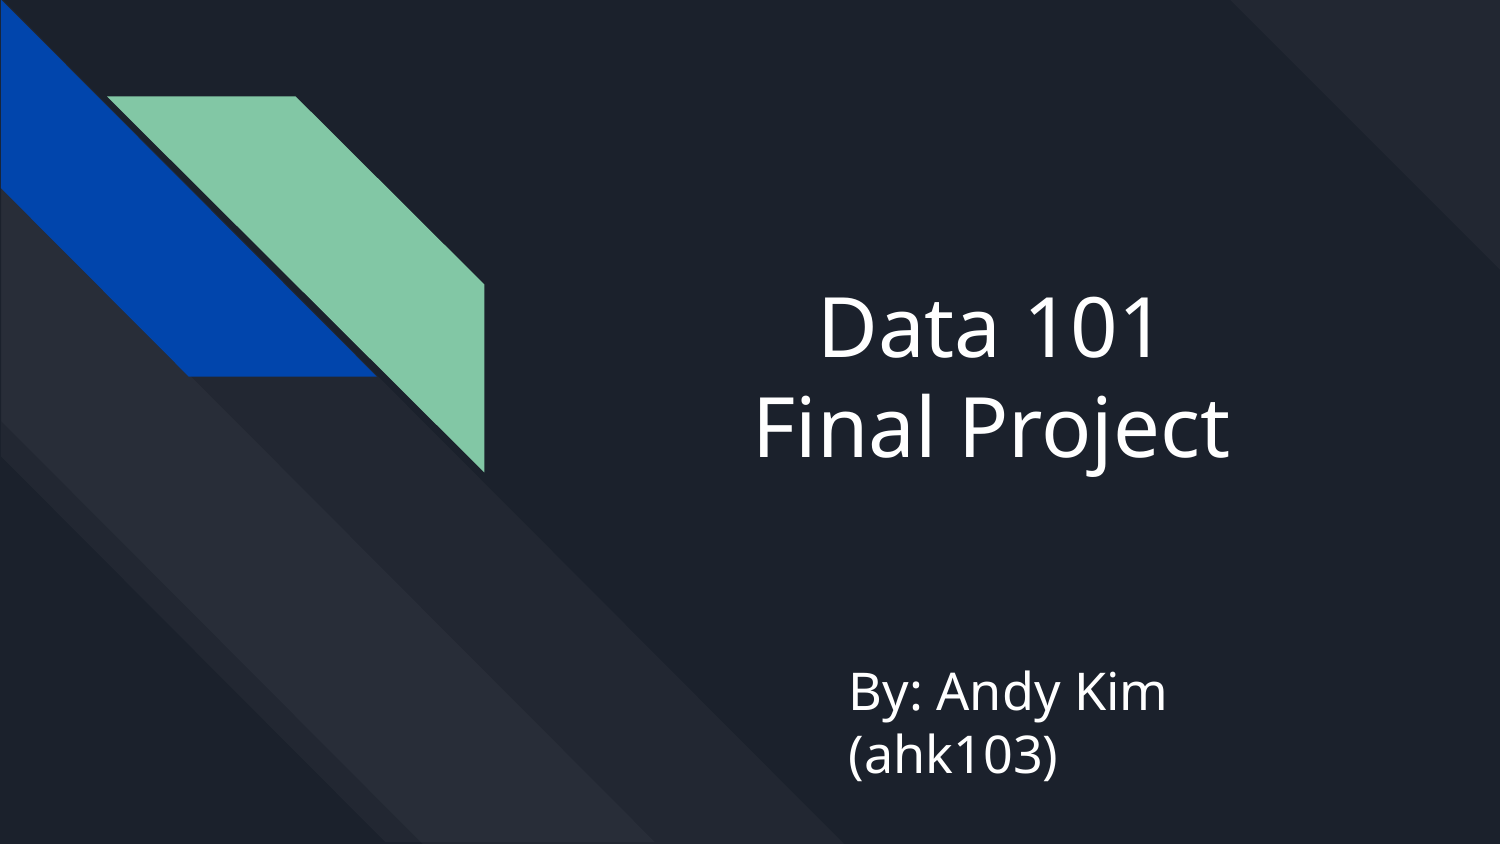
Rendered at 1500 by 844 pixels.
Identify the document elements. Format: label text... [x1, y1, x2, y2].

text_box By: Andy Kim (ahk103) [833, 643, 1404, 727]
text_box Data 101 Final Project [580, 258, 1404, 518]
